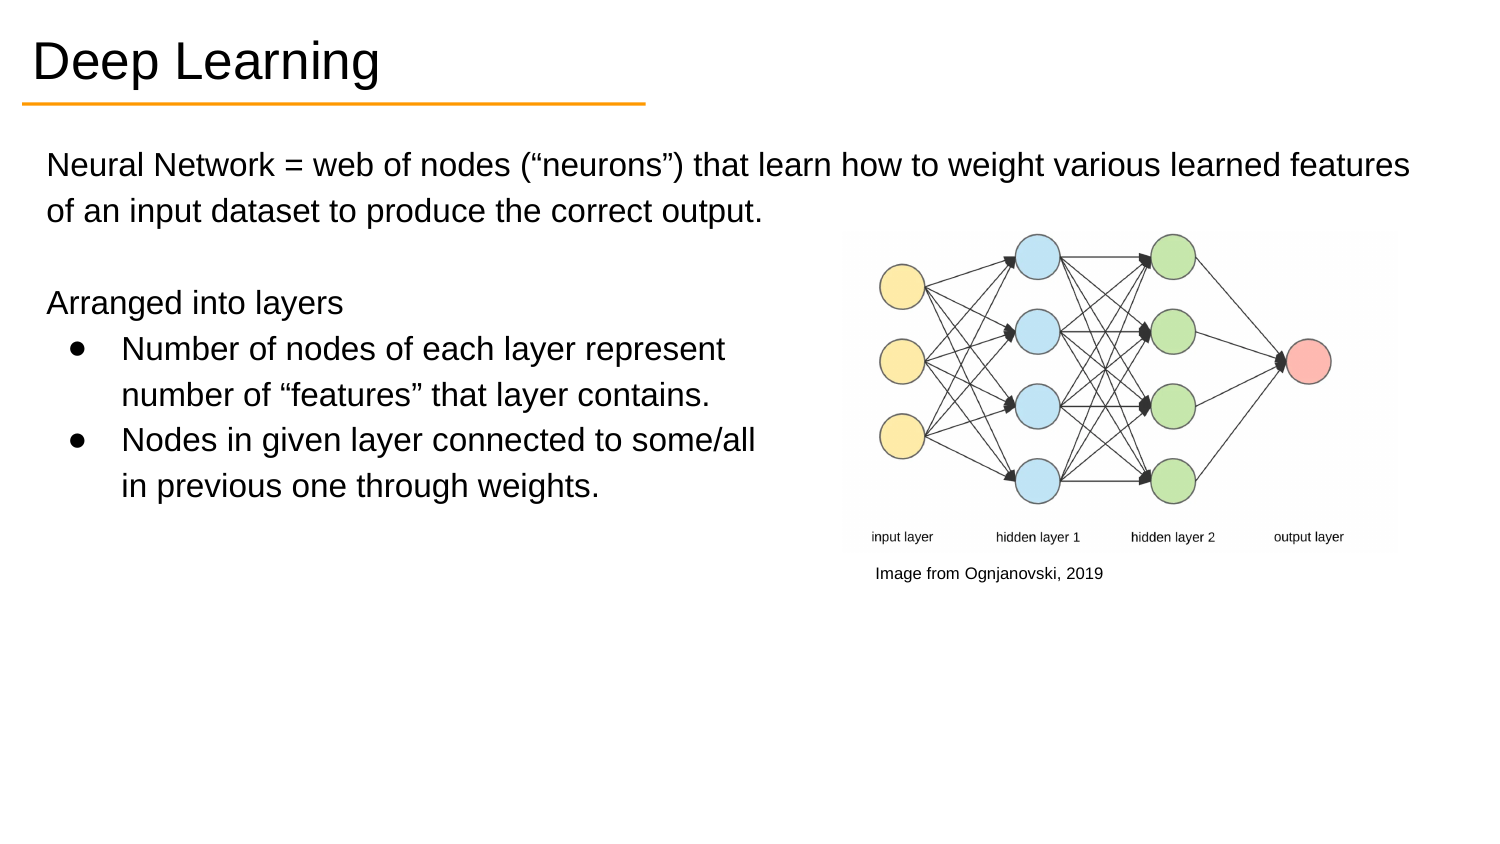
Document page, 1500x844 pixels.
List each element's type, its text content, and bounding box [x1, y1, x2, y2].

text_box Neural Network = web of nodes (“neurons”) that learn how to weight various learned features of an input dataset to produce the correct output. Arranged into layers Number of nodes of each layer represent number of “features” that layer contains. Nodes in given layer connected to some/all in previous one through weights. [31, 122, 1464, 813]
text_box Image from Ognjanovski, 2019 [860, 561, 1353, 593]
picture [841, 231, 1398, 554]
title Deep Learning [18, 11, 1416, 106]
